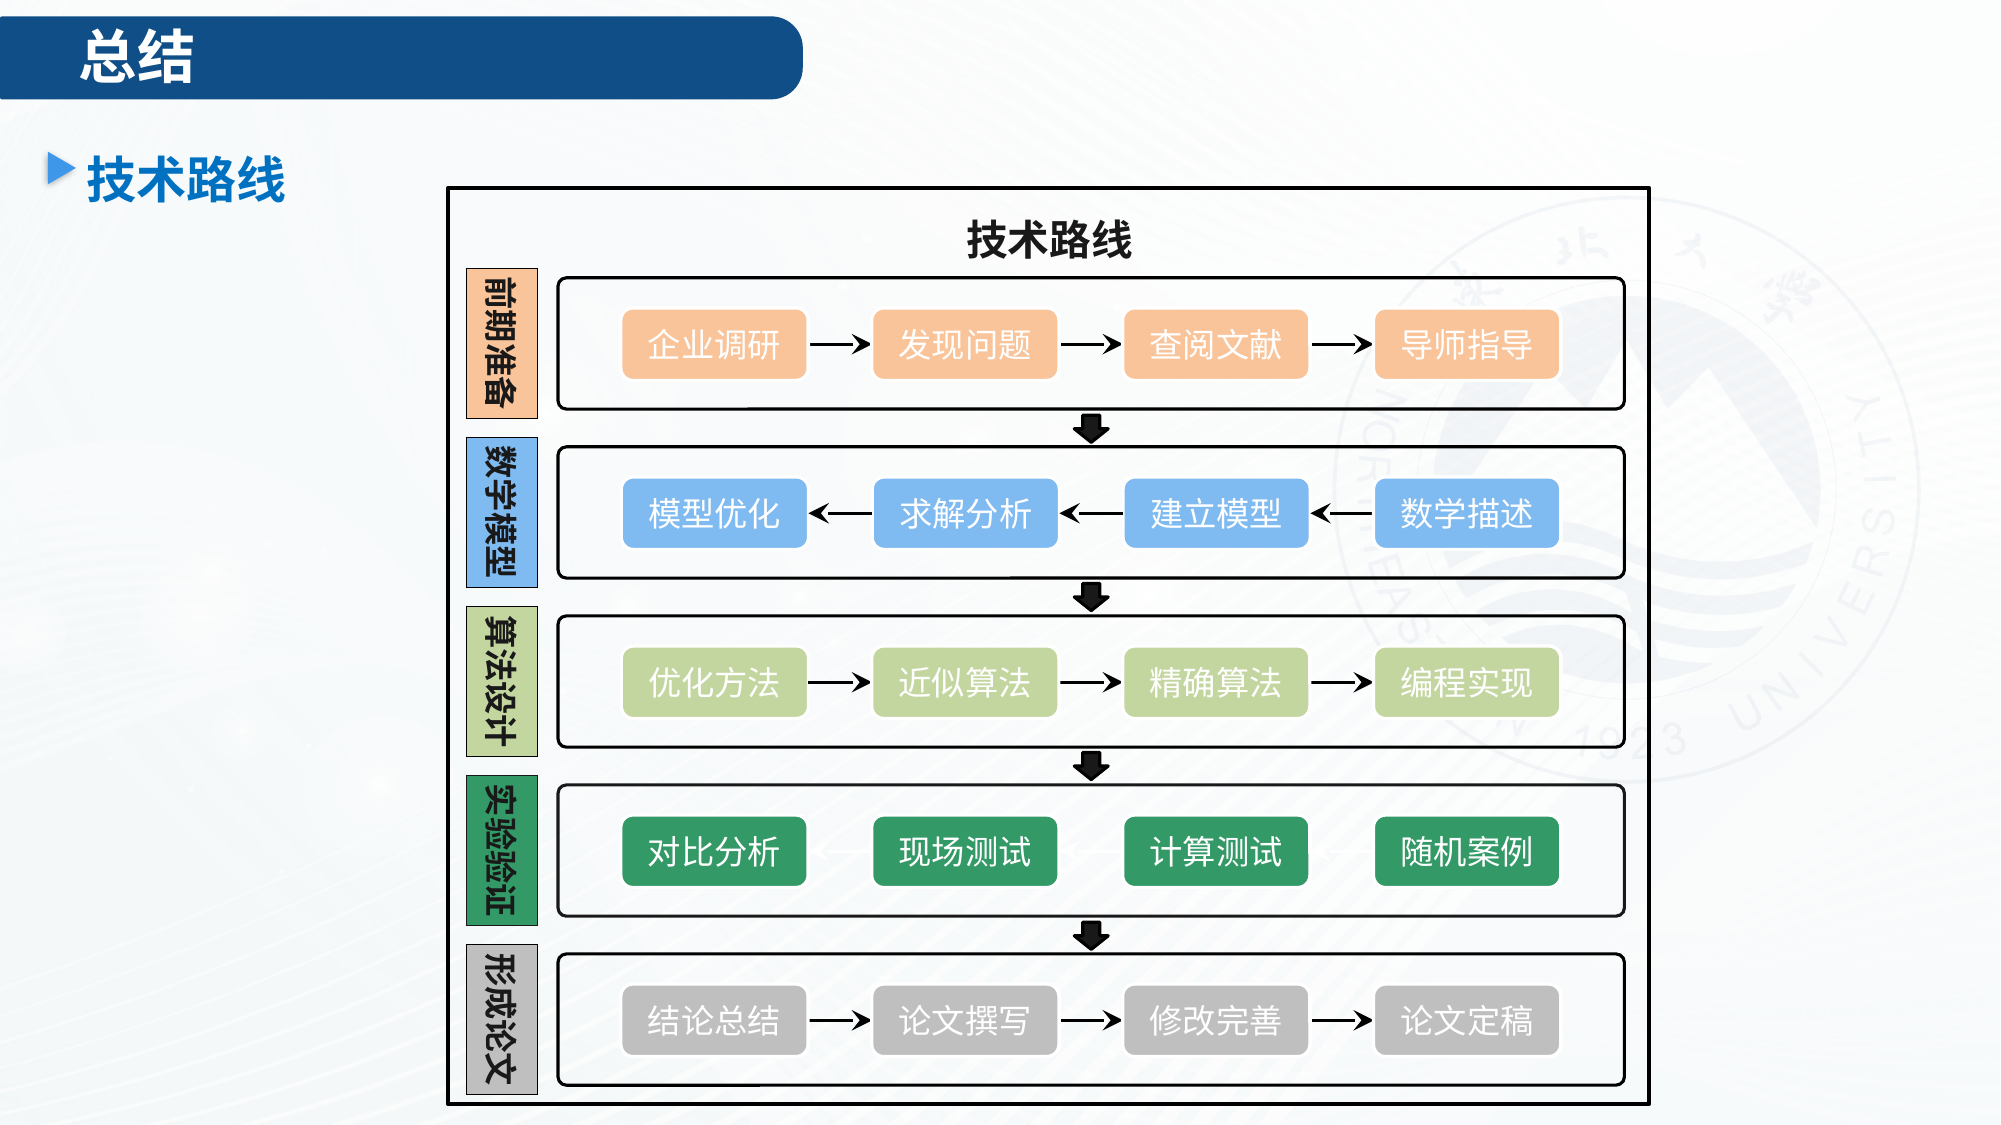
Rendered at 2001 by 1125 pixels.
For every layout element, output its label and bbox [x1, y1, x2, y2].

text_box [1, 12, 853, 99]
text_box [448, 187, 1650, 1105]
text_box [47, 110, 1026, 207]
